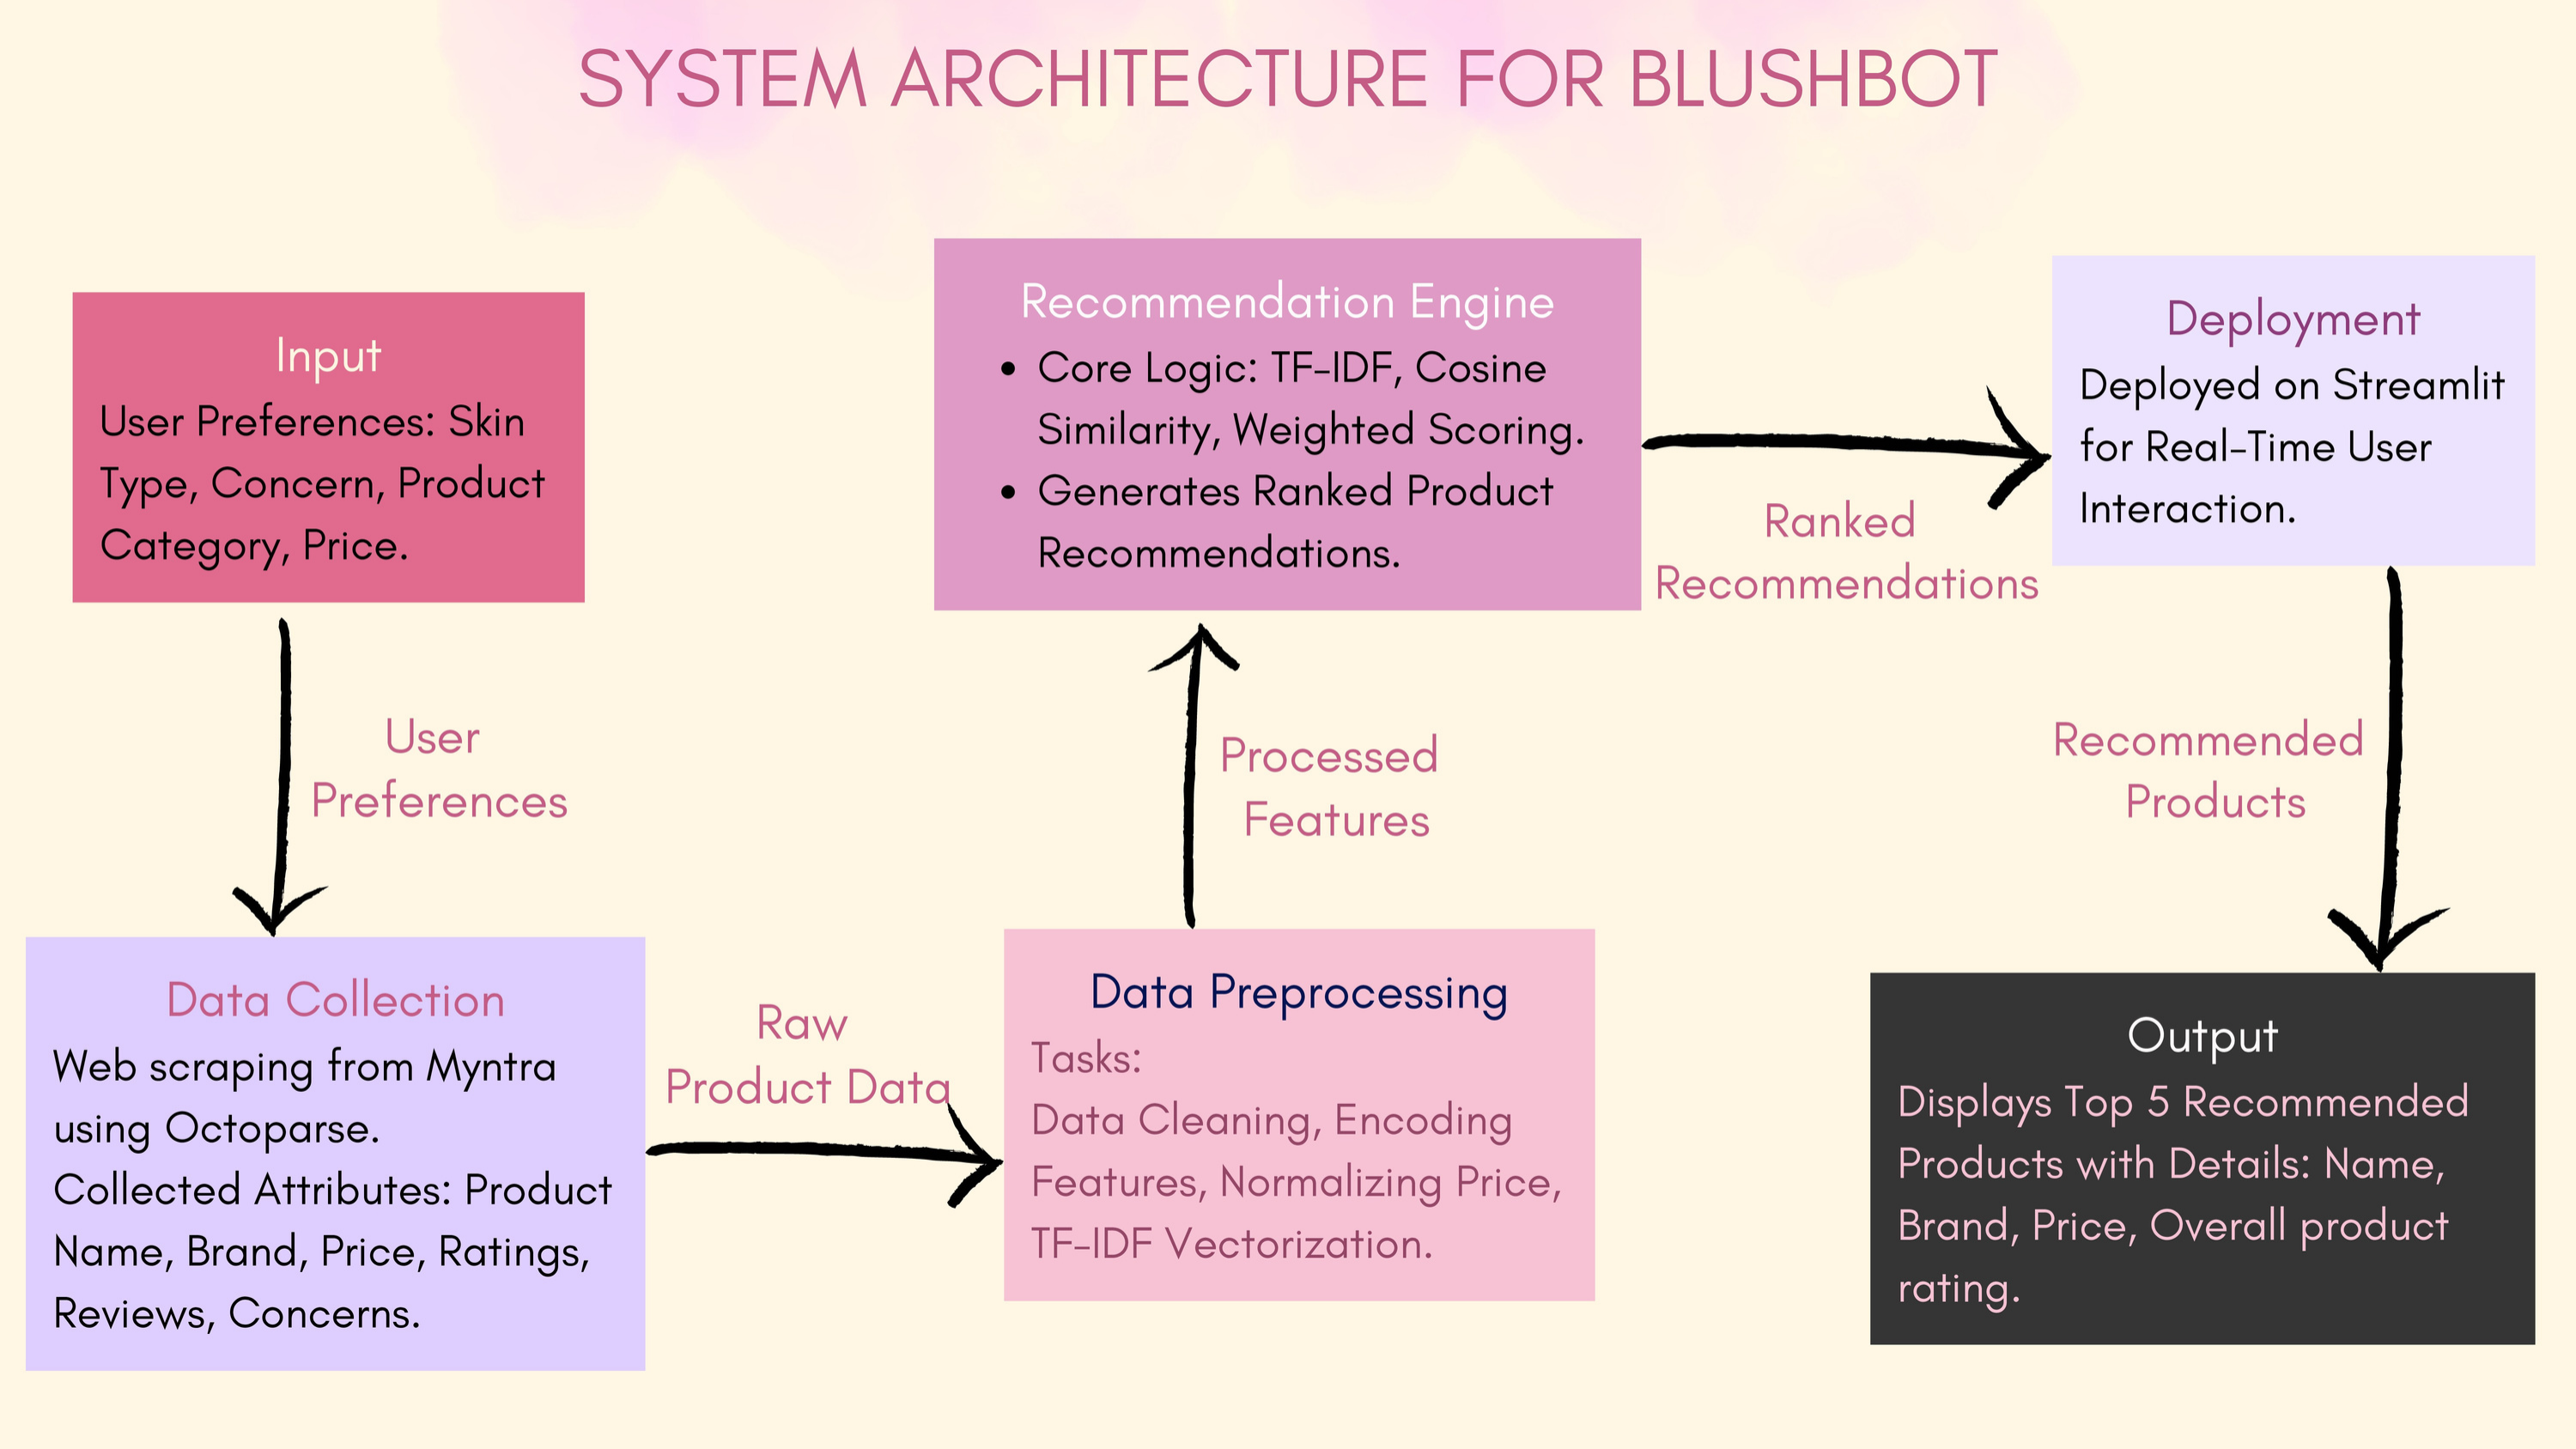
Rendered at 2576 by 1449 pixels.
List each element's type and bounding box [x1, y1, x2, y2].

text_box [0, 0, 2576, 1449]
